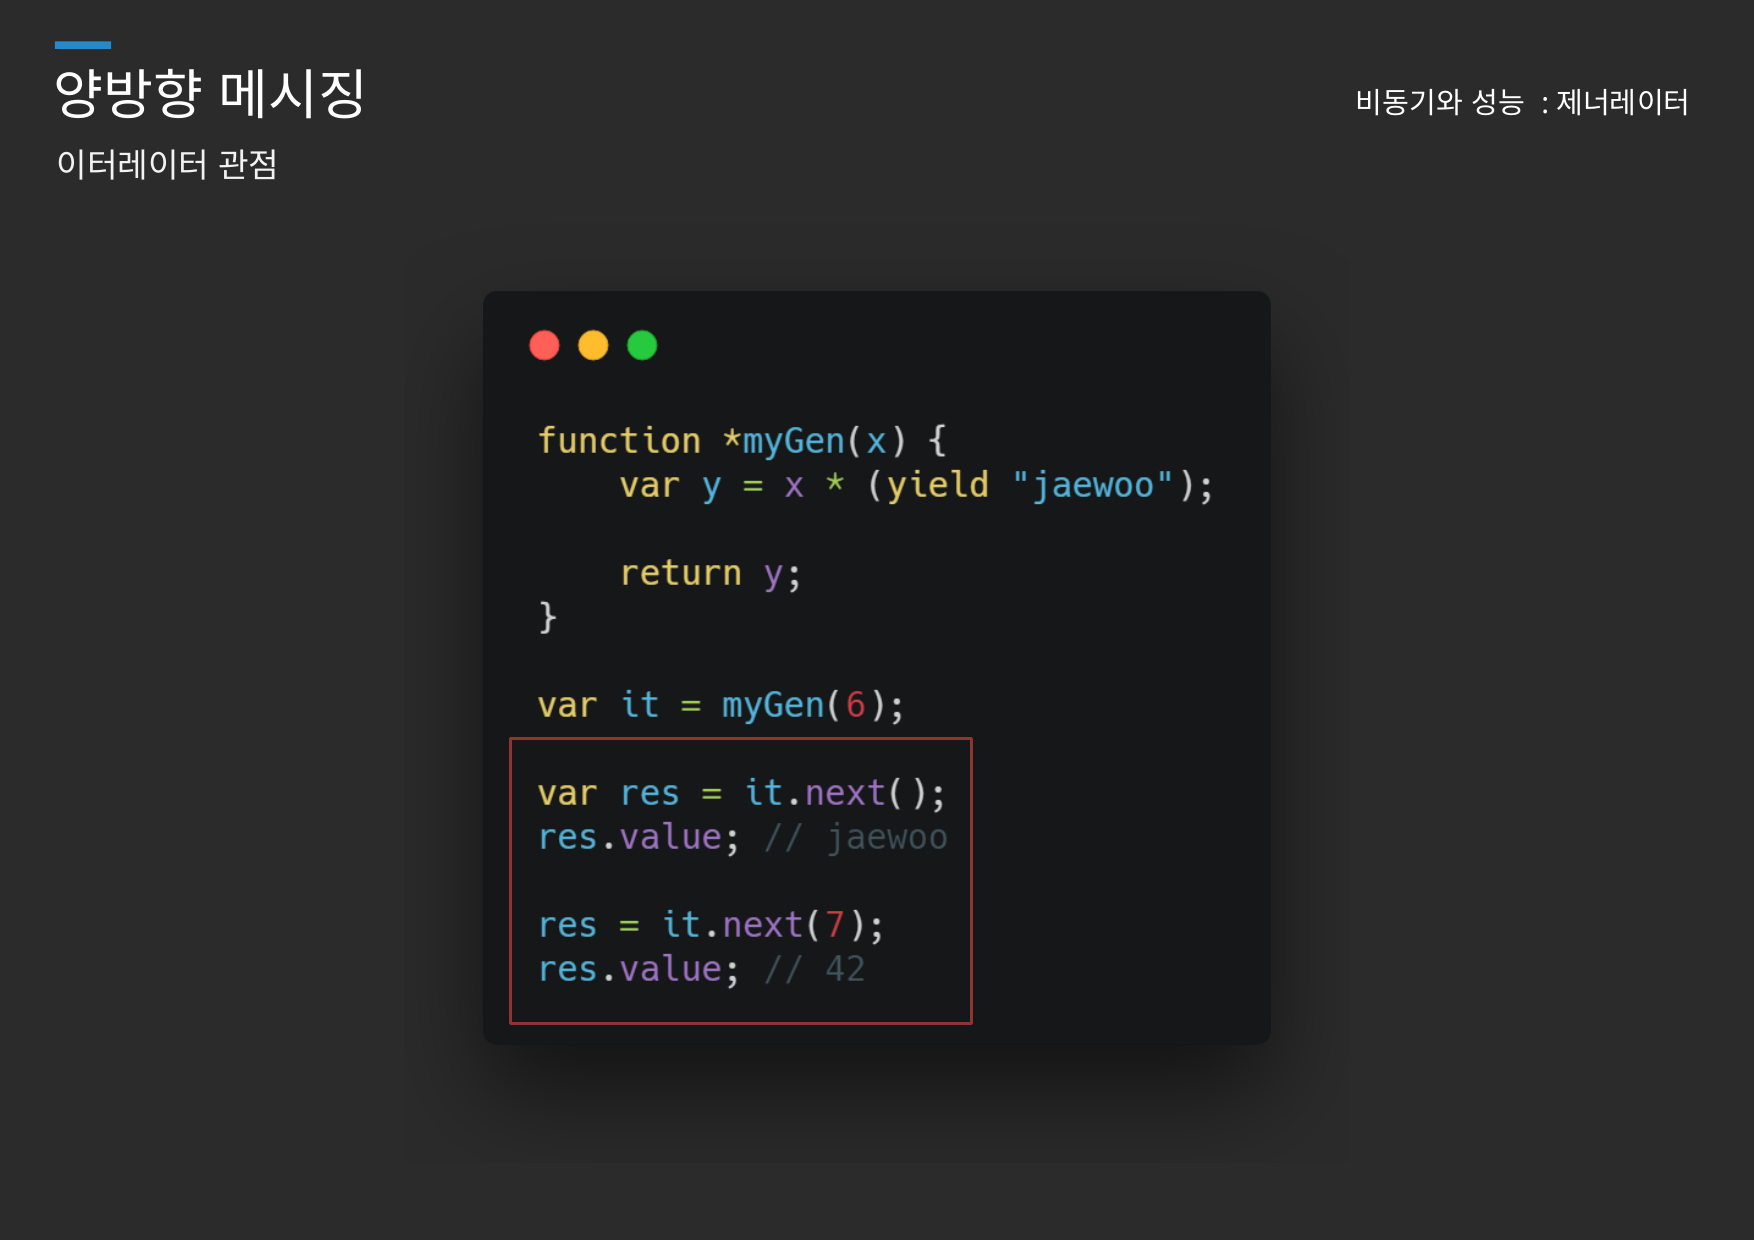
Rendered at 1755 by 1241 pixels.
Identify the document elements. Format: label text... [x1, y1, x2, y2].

title 양방향 메시징 [38, 51, 1228, 134]
picture [403, 173, 1351, 1164]
list 이터레이터 관점 [41, 136, 1323, 223]
list 비동기와 성능 :제너레이터 [1302, 77, 1706, 133]
